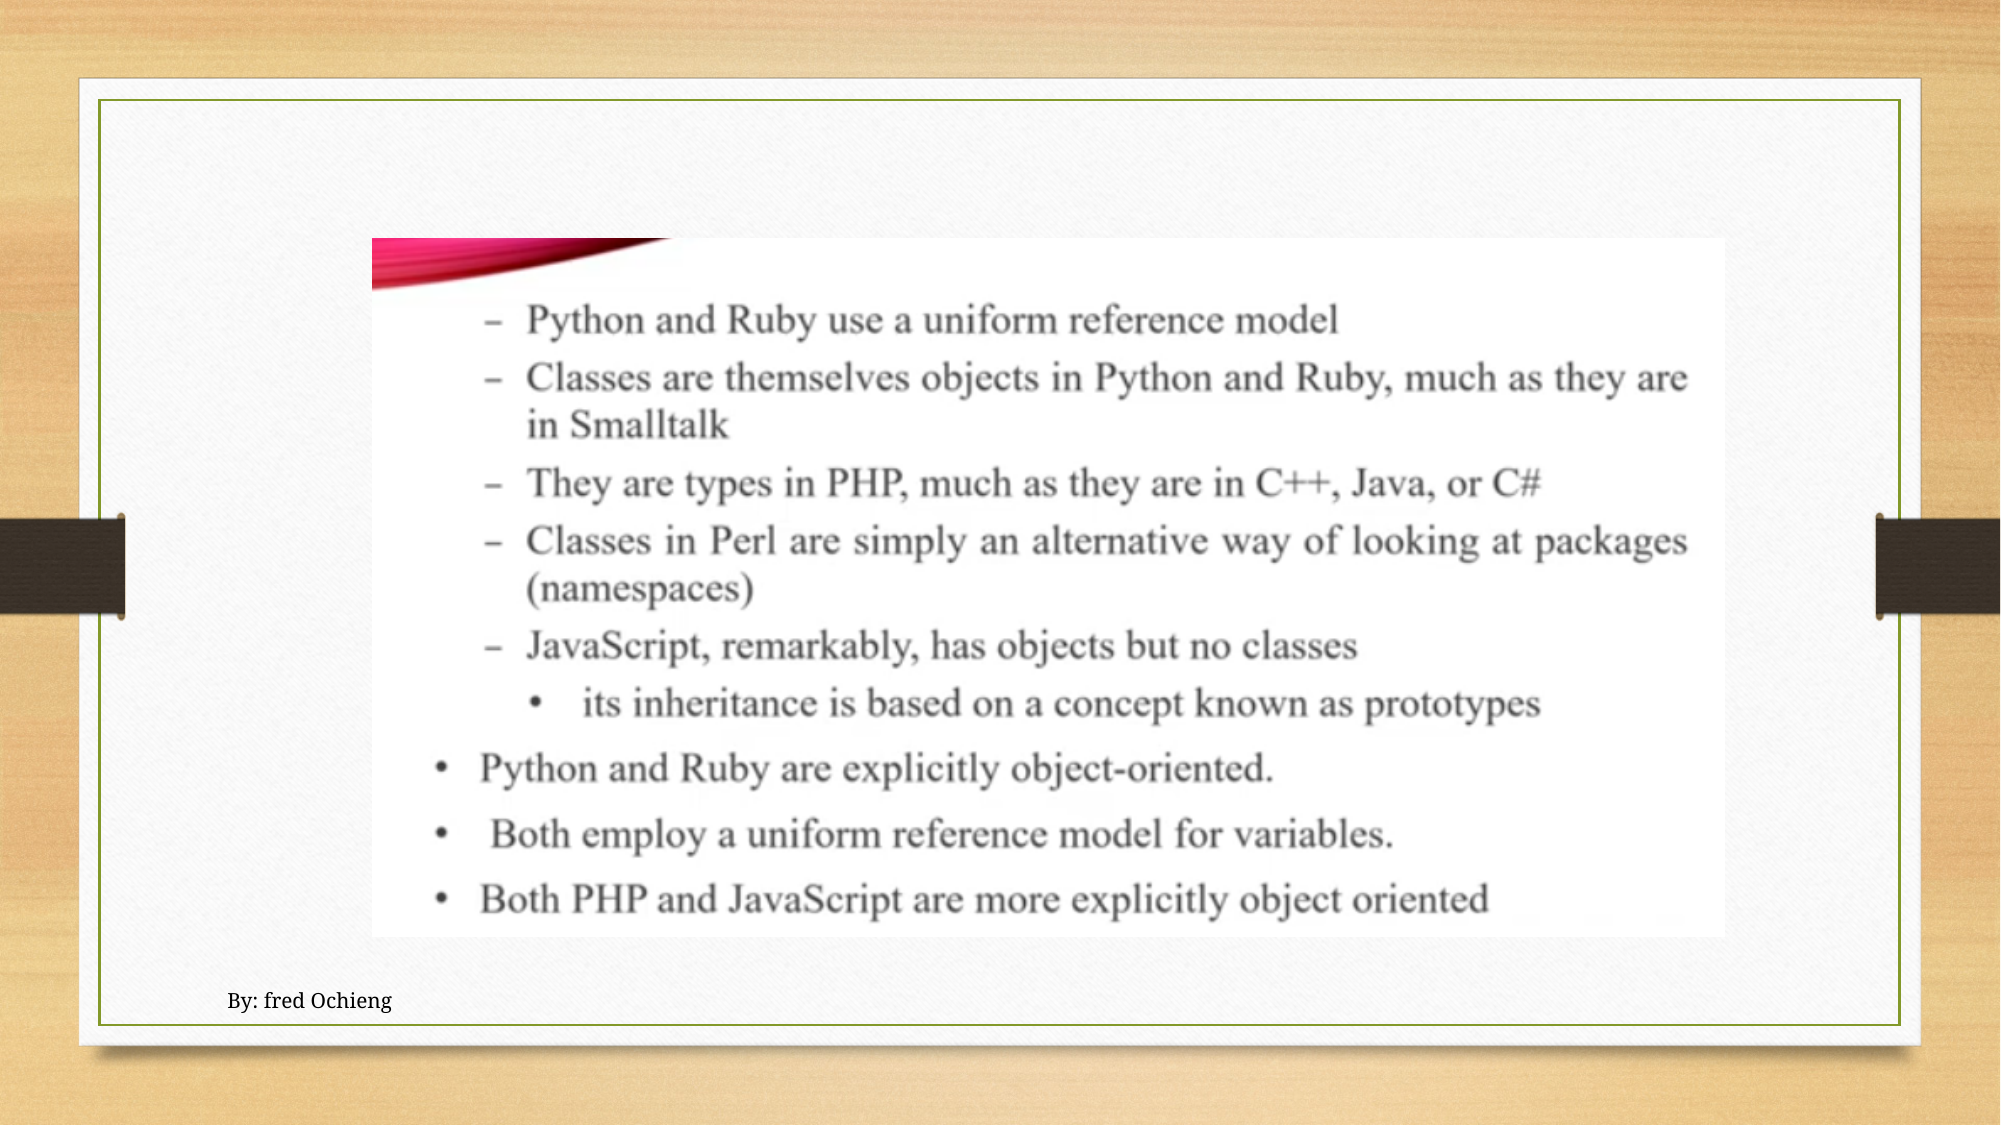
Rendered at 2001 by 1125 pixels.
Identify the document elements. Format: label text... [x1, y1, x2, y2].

picture [0, 0, 2001, 1125]
footer By: fred Ochieng [212, 979, 1411, 1025]
